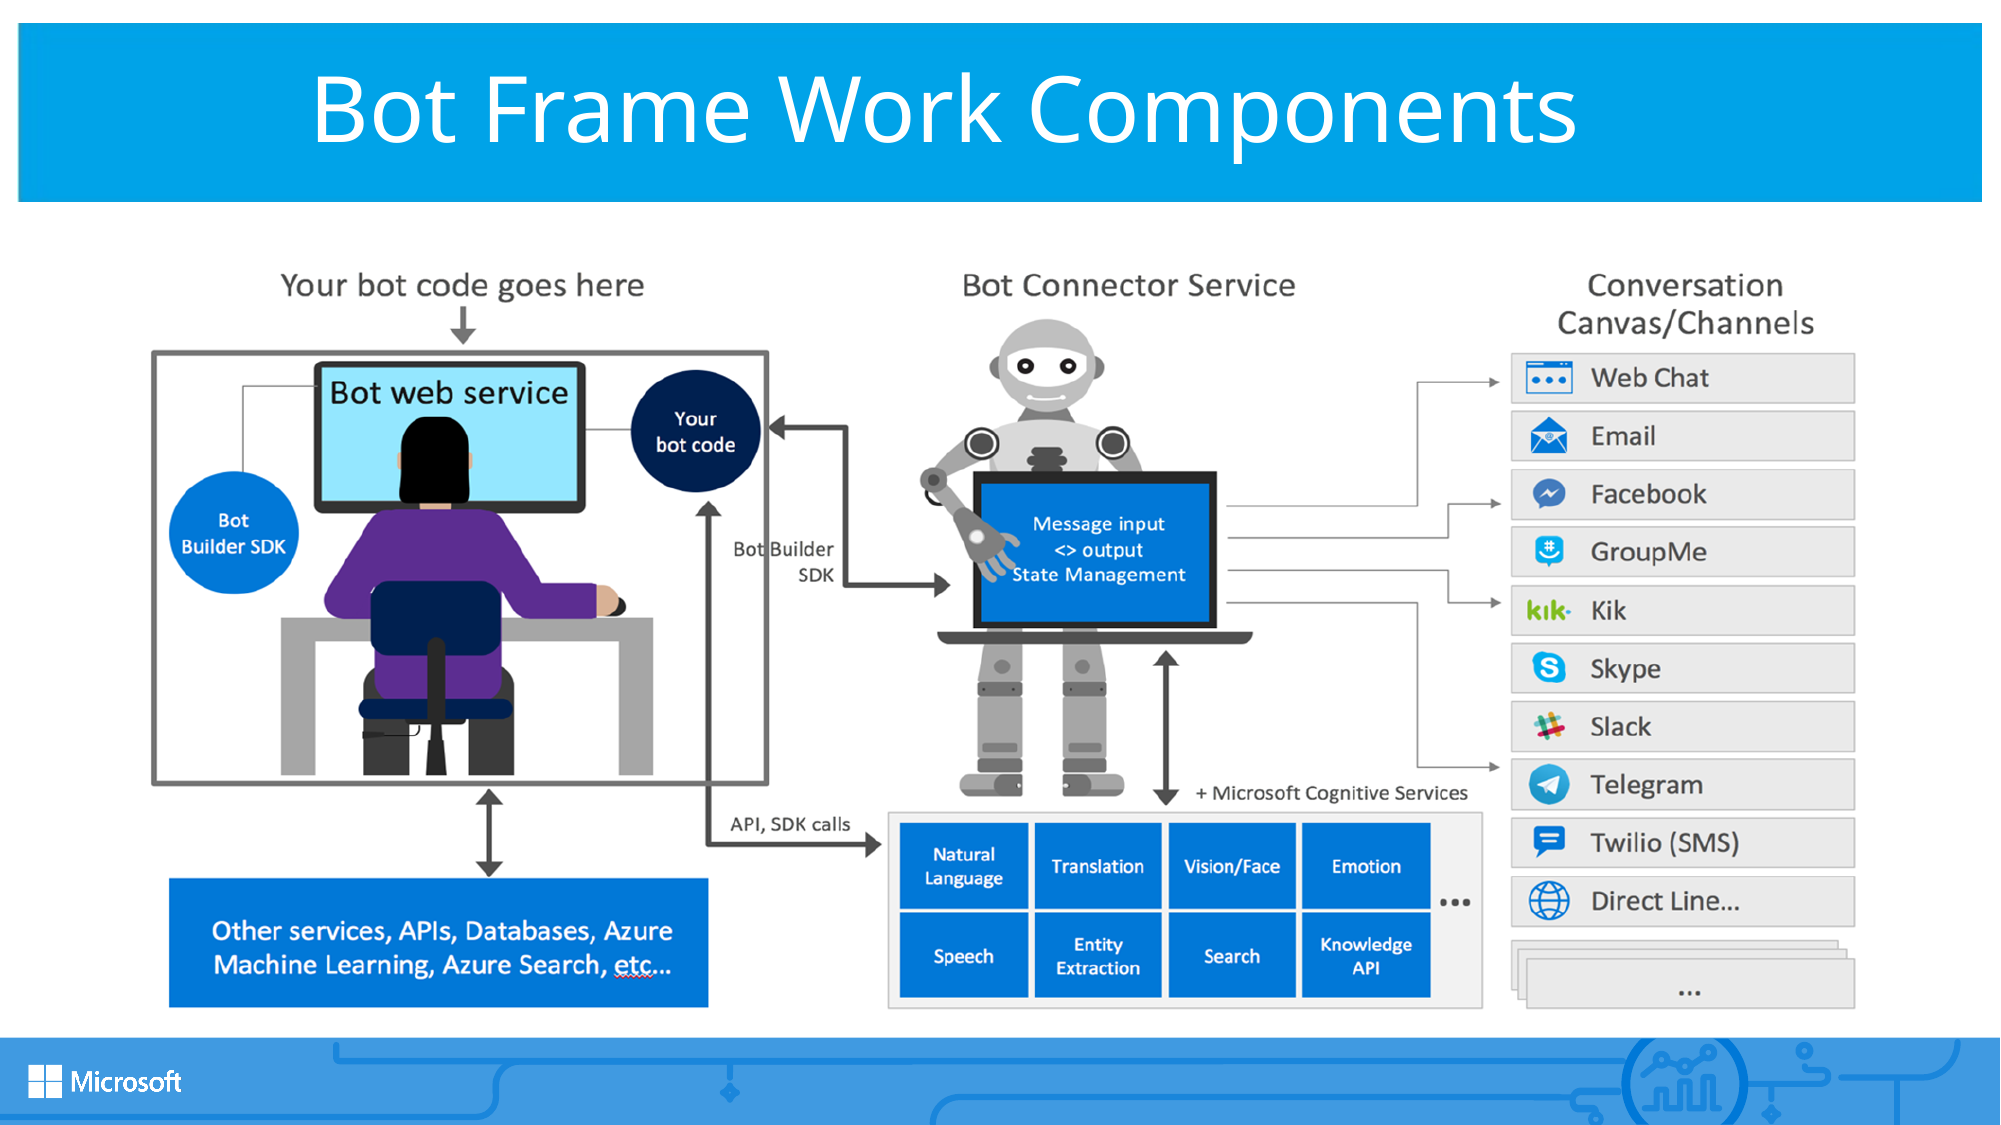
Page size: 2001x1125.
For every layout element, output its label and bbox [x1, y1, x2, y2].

picture [707, 93, 747, 142]
picture [536, 93, 564, 141]
picture [17, 22, 21, 202]
picture [624, 93, 694, 141]
picture [779, 77, 860, 141]
picture [426, 82, 454, 142]
picture [375, 93, 419, 142]
picture [569, 93, 607, 142]
picture [1345, 93, 1386, 141]
picture [962, 73, 1000, 141]
picture [1032, 76, 1080, 142]
picture [1504, 82, 1532, 142]
picture [1148, 93, 1218, 141]
picture [318, 77, 363, 141]
picture [1400, 93, 1440, 142]
picture [115, 221, 1884, 1036]
picture [866, 93, 910, 142]
picture [1288, 93, 1332, 142]
picture [1234, 93, 1277, 163]
picture [1540, 93, 1574, 142]
picture [490, 77, 526, 141]
picture [924, 93, 952, 141]
picture [1090, 93, 1134, 142]
picture [1454, 93, 1495, 141]
